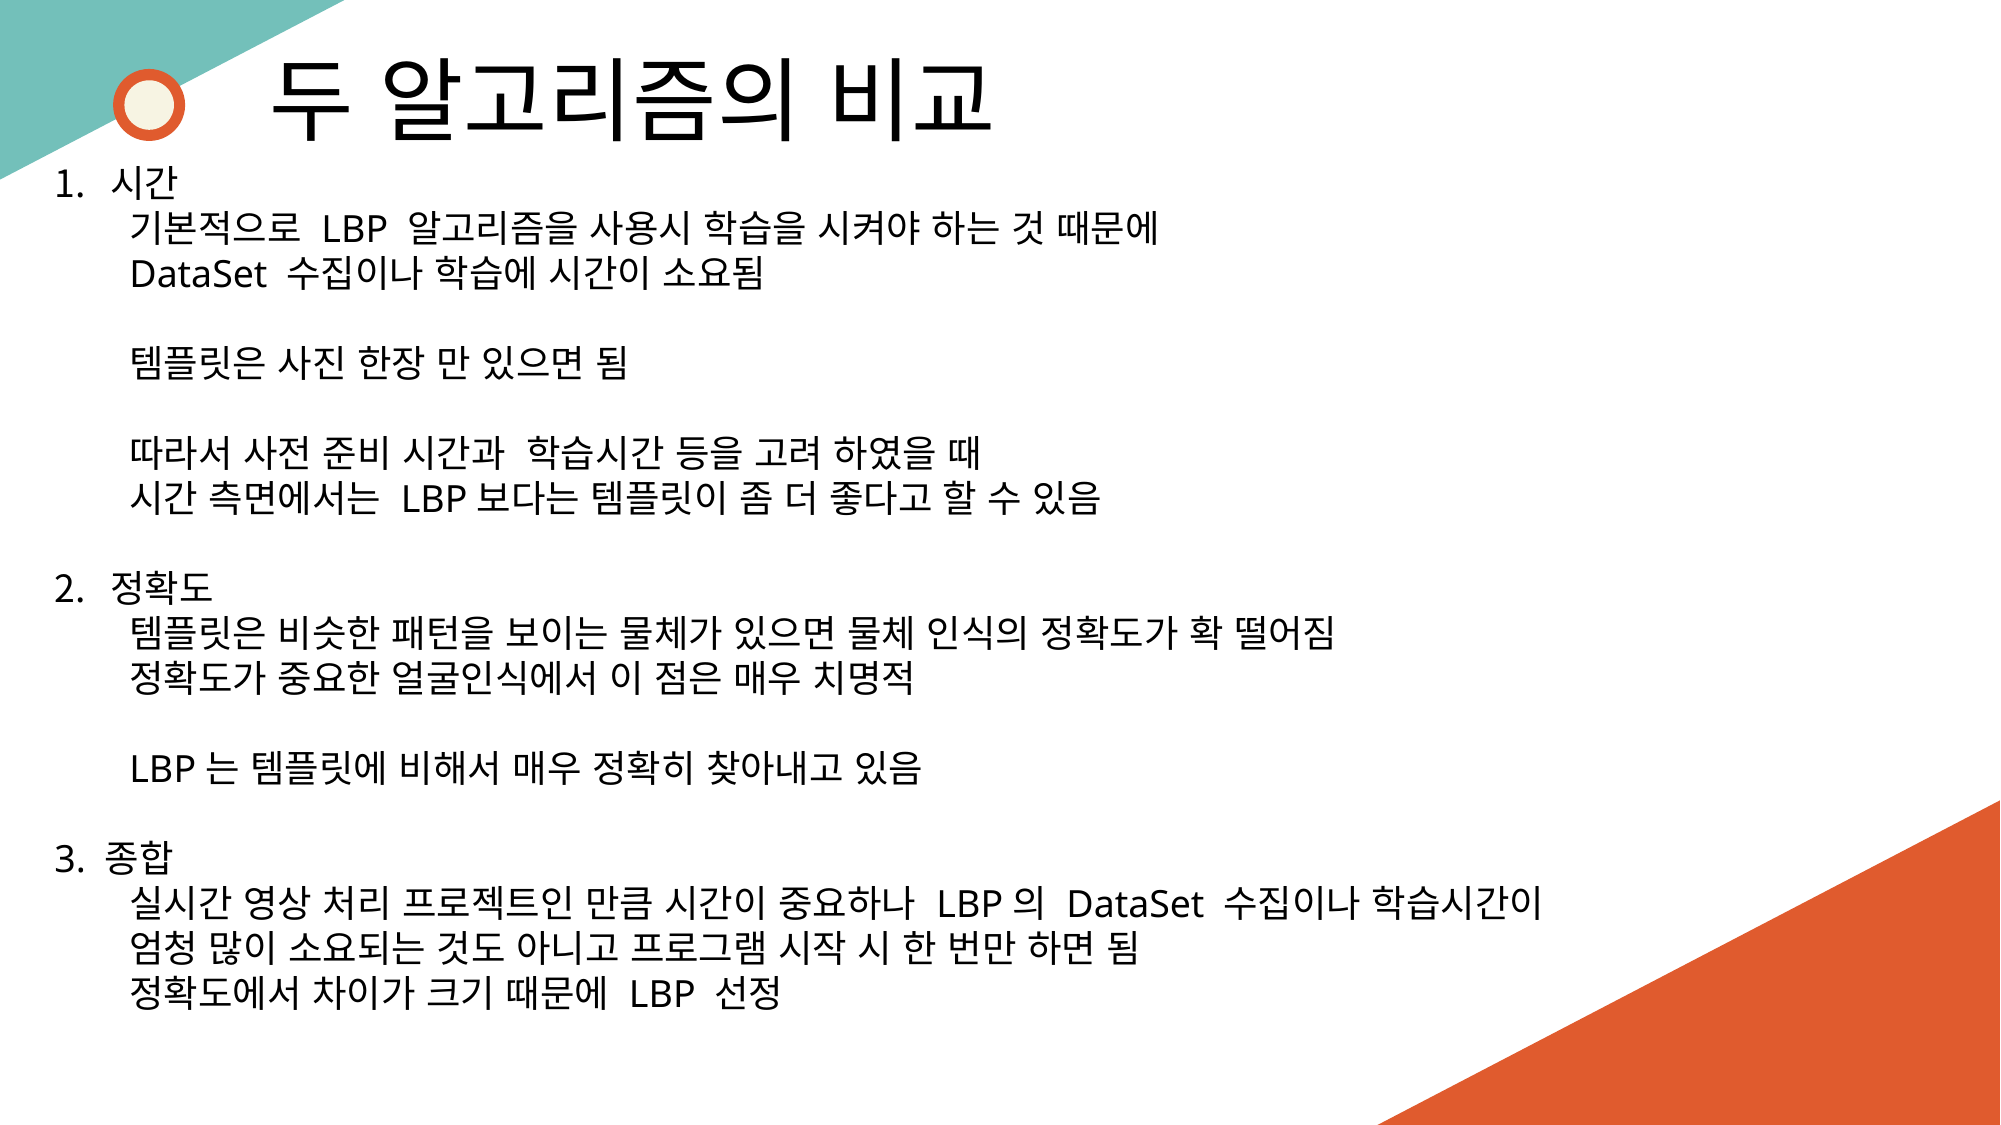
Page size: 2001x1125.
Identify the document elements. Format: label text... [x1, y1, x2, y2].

text_box 두 알고리즘의 비교 [254, 17, 1876, 152]
text_box [0, 0, 345, 181]
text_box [113, 68, 186, 141]
text_box 시간 기본적으로 LBP 알고리즘을 사용시 학습을 시켜야 하는 것 때문에 DataSet 수집이나 학습에 시간이 소요됨 템플릿은 사진 한장 만 있으면 됨 따라서 사전 준비 시간과 학습시간 등을 고려 하였을 때 시간 측면에서는 LBP보다는 템플릿이 좀 더 좋다고 할 수 있음 정확도 템플릿은 비슷한 패턴을 보이는 물체가 있으면 물체 인식의 정확도가 확 떨어짐 정확도가 중요한 얼굴인식에서 이 점은 매우 치명적 LBP는 템플릿에 비해서 매우 정확히 찾아내고 있음 3. 종합 실시간 영상 처리 프로젝트인 만큼 시간이 중요하나 LBP의 DataSet 수집이나 학습시간이 엄청 많이 소요되는 것도 아니고 프로그램 시작 시 한 번만 하면 됨 정확도에서 차이가 크기 때문에 LBP 선정 [39, 152, 1961, 1022]
text_box [1376, 799, 2000, 1125]
